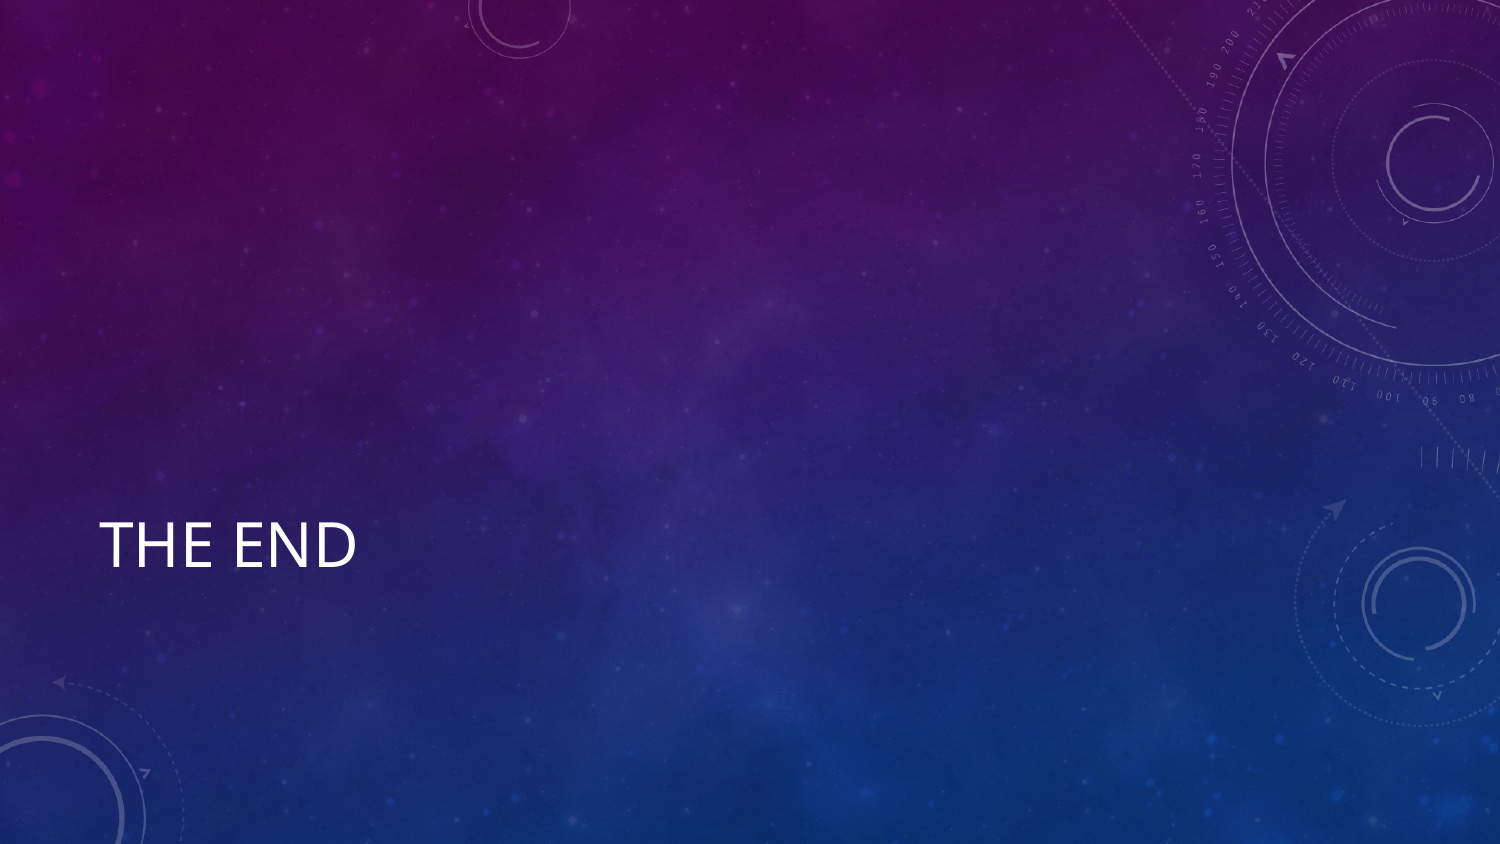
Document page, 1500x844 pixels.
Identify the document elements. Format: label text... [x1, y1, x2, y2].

title THE END [84, 407, 1331, 588]
picture [0, 0, 1500, 844]
